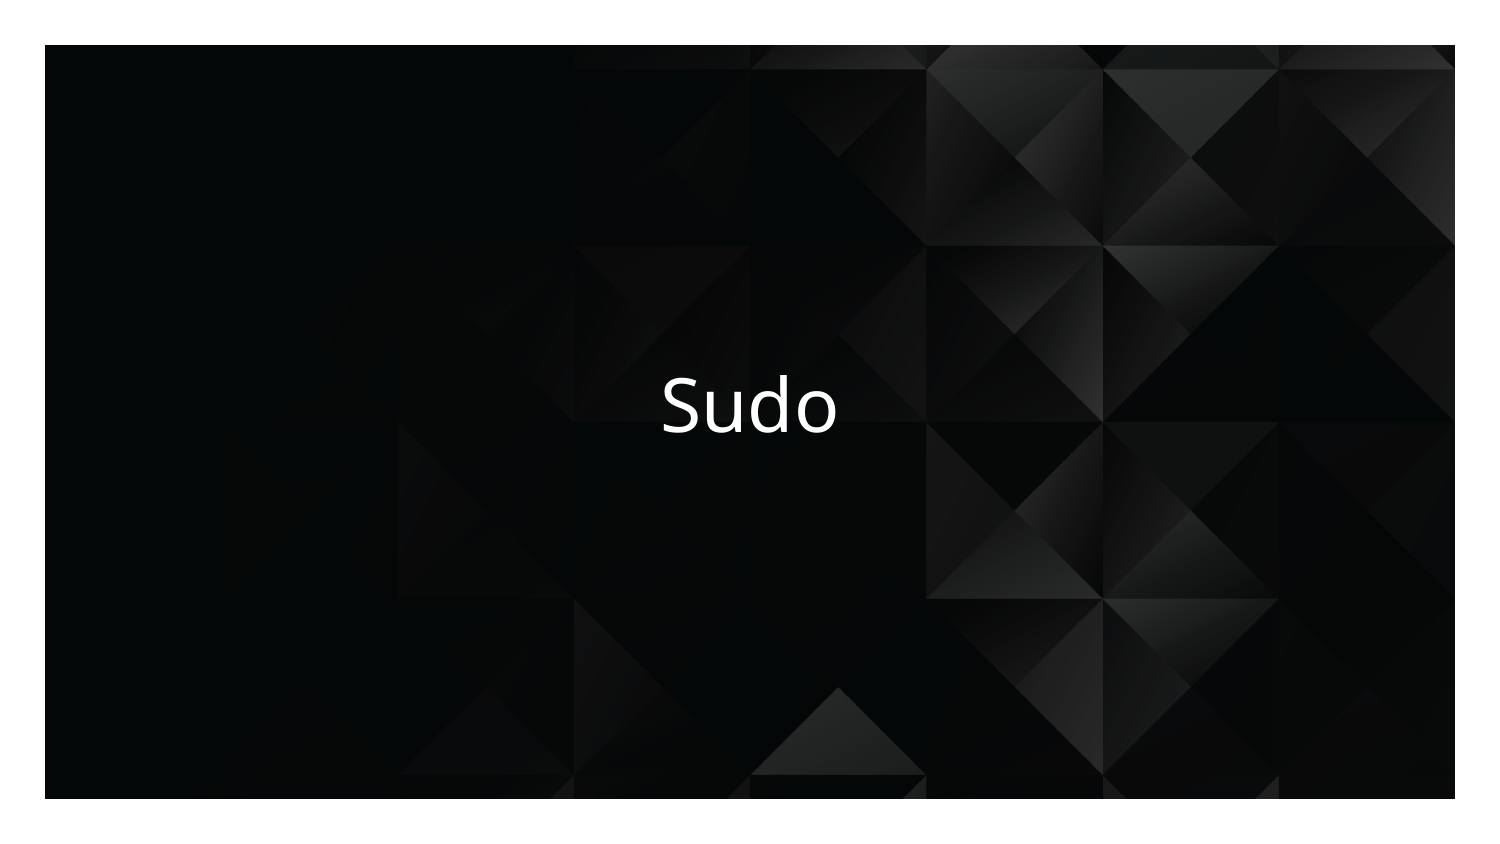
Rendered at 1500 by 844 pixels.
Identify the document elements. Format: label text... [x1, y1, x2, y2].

picture [45, 45, 1455, 342]
title Sudo [45, 342, 1455, 473]
picture [45, 473, 1455, 799]
